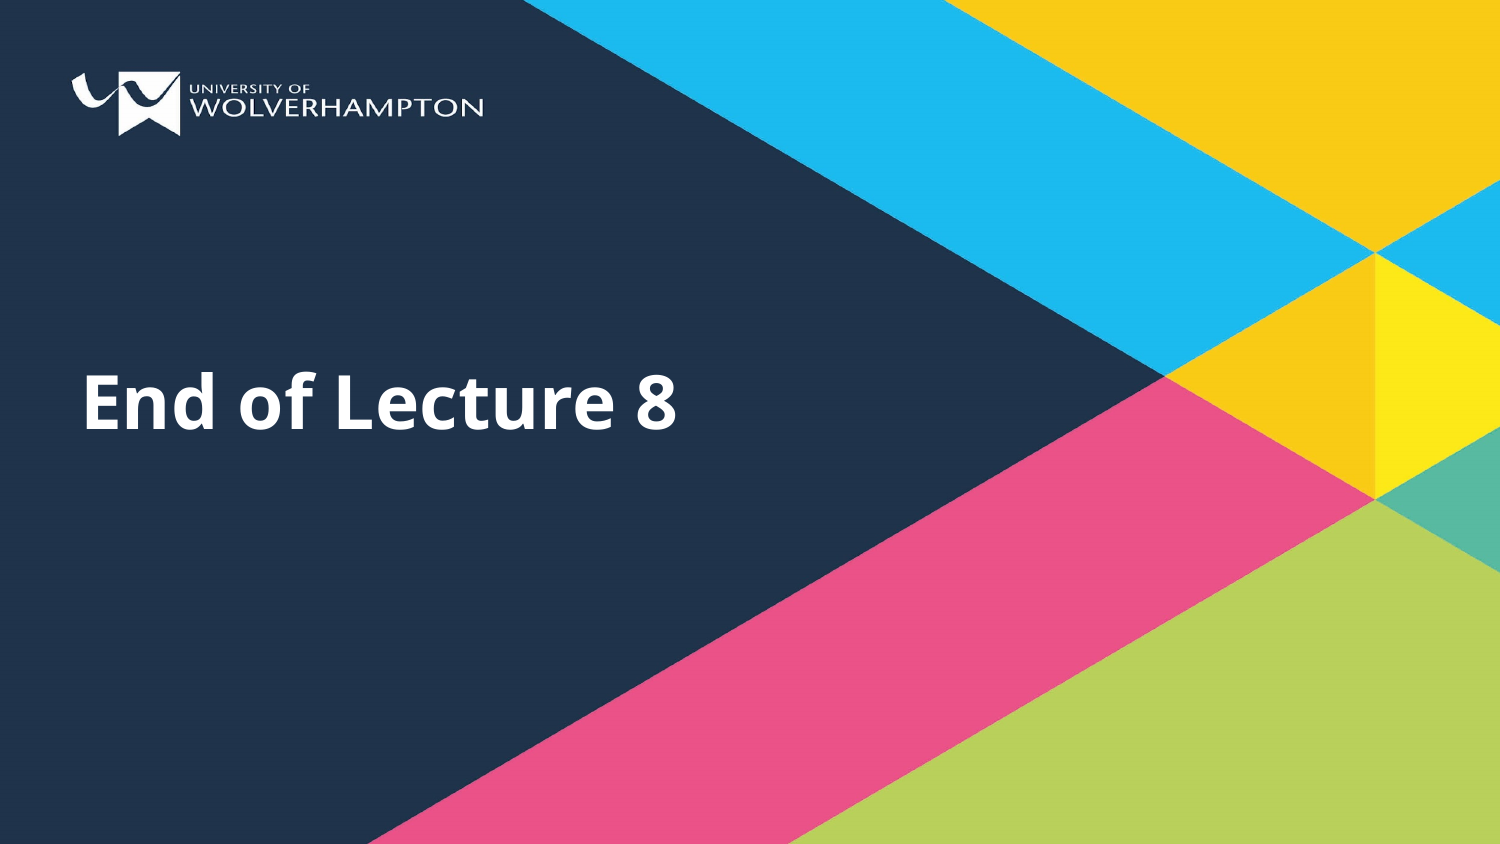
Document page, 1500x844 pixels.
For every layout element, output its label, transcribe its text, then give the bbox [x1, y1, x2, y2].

title End of Lecture 8 [64, 309, 1340, 490]
picture [0, 0, 1500, 844]
